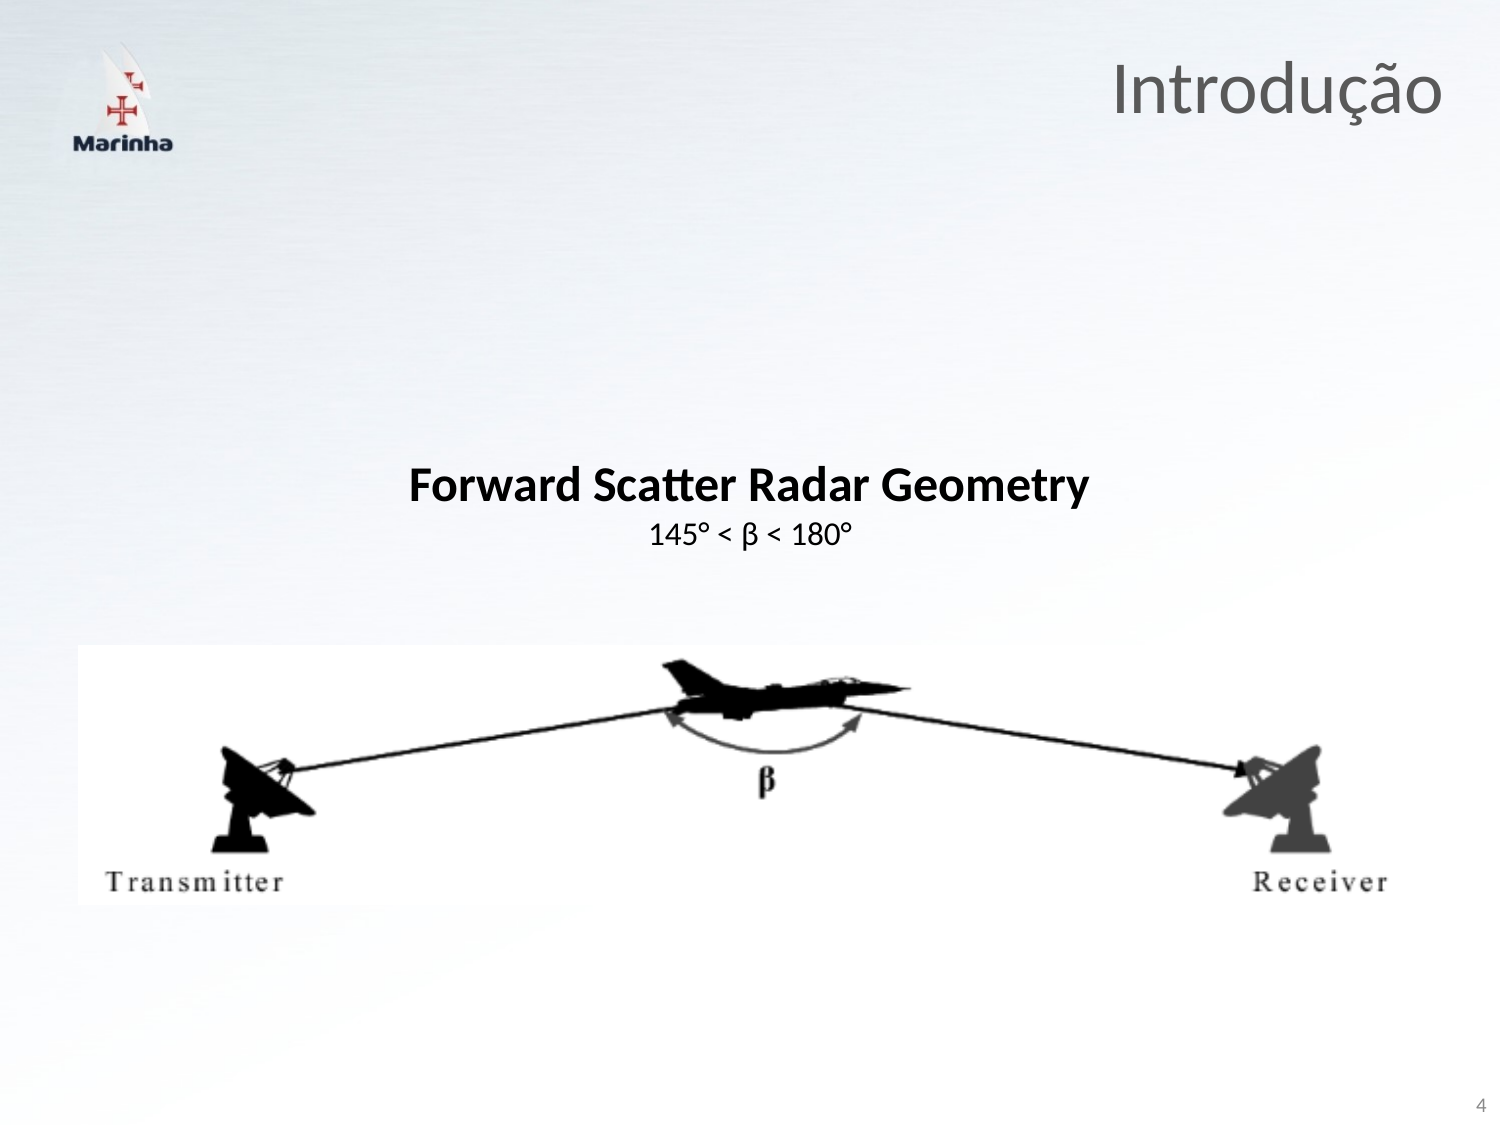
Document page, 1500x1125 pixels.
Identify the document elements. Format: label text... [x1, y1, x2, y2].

picture [0, 0, 1500, 1125]
text_box Forward Scatter Radar Geometry 145° < β < 180° [341, 444, 1159, 619]
text_box Introdução [230, 30, 1459, 161]
slide_number 4 [1151, 1074, 1500, 1125]
